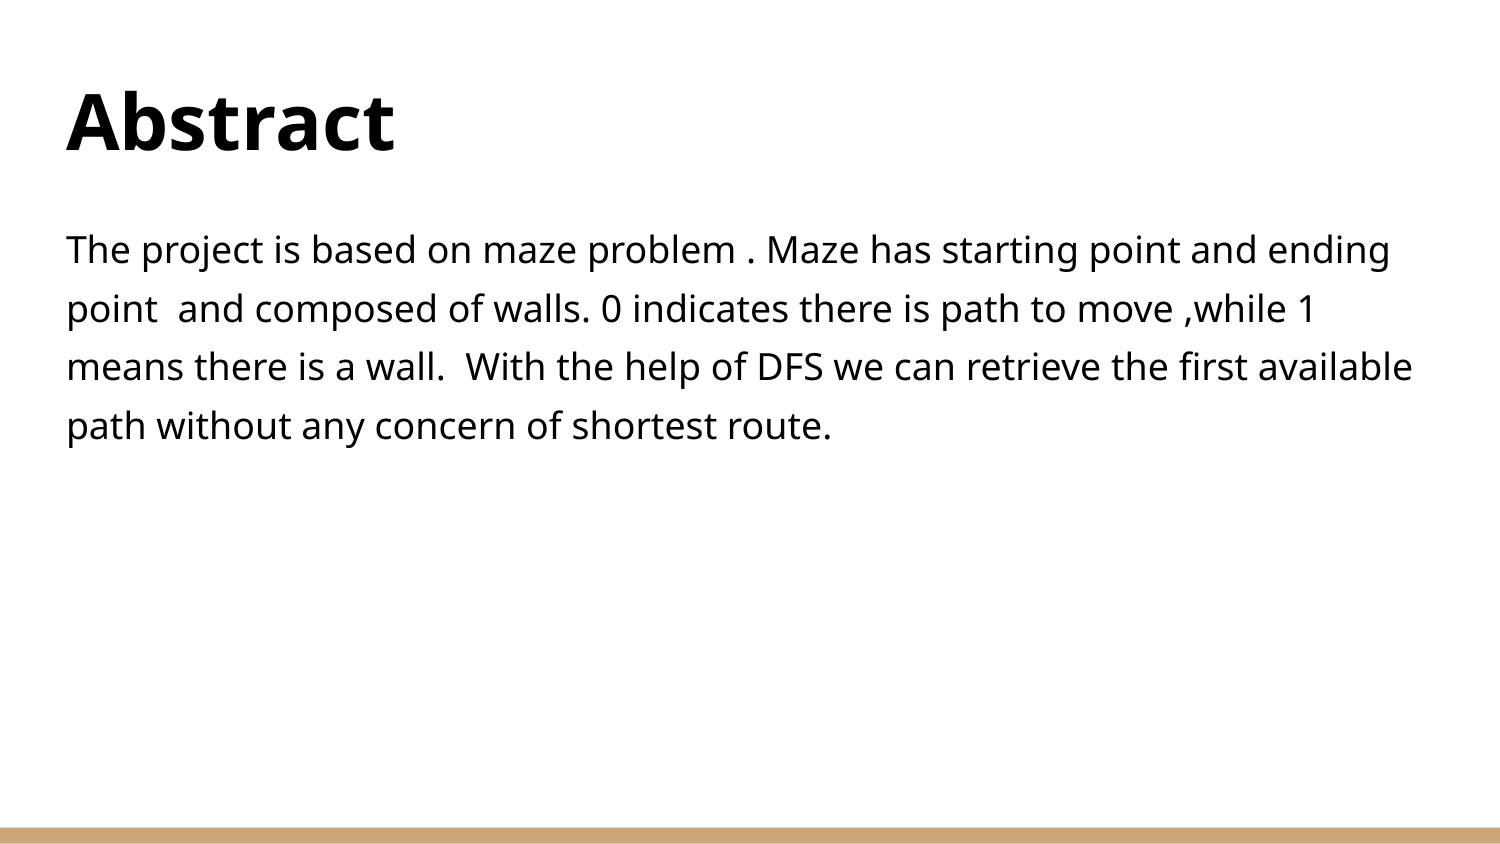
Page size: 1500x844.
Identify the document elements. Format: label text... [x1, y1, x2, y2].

title Abstract [51, 51, 1449, 189]
list The project is based on maze problem . Maze has starting point and ending point and composed of walls. 0 indicates there is path to move ,while 1 means there is a wall. With the help of DFS we can retrieve the first available path without any concern of shortest route. [51, 200, 1449, 752]
